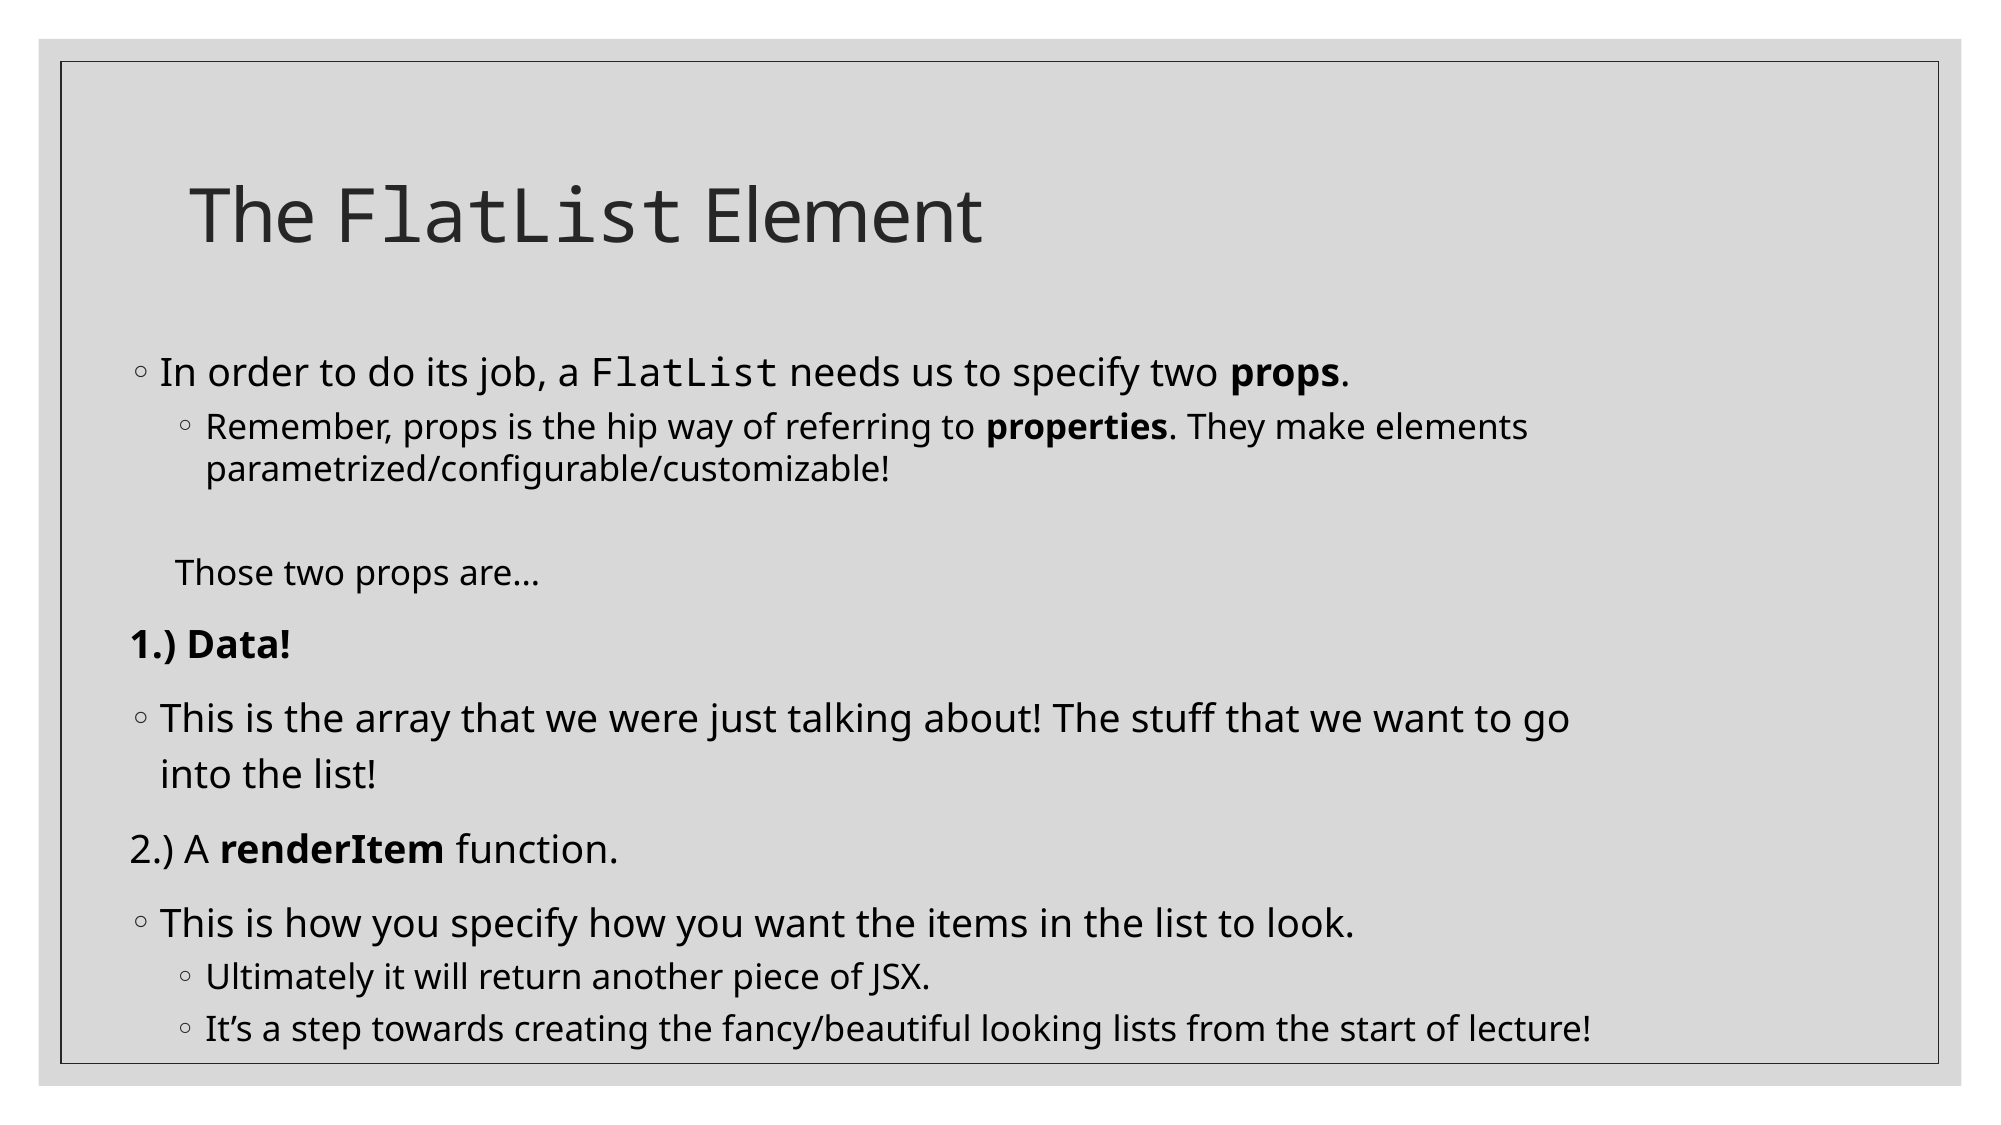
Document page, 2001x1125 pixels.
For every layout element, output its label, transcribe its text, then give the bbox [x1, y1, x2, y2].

list In order to do its job, a FlatList needs us to specify two props. Remember, props is the hip way of referring to properties. They make elements parametrized/configurable/customizable! Those two props are… 1.) Data! This is the array that we were just talking about! The stuff that we want to go into the list! 2.) A renderItem function. This is how you specify how you want the items in the list to look. Ultimately it will return another piece of JSX. It’s a step towards creating the fancy/beautiful looking lists from the start of lecture! [114, 330, 1610, 1087]
title The FlatList Element [174, 105, 1825, 331]
